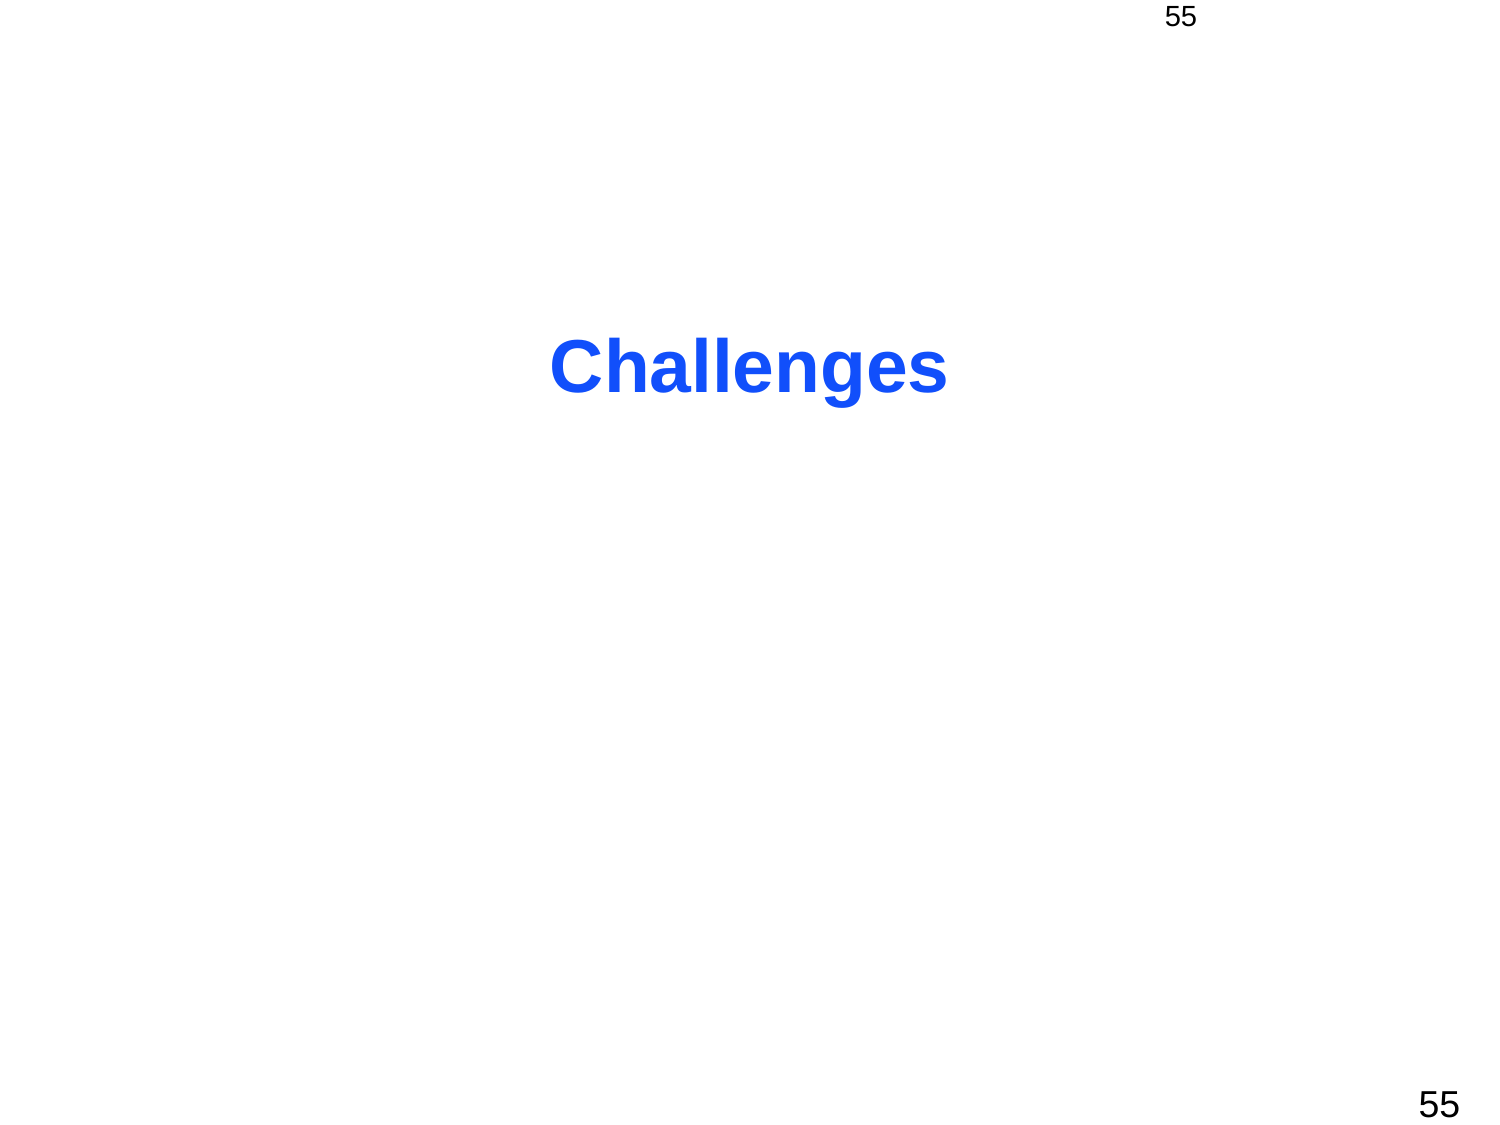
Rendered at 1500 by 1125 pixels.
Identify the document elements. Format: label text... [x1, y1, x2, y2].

title Challenges [112, 174, 1388, 417]
slide_number 55 [1149, 0, 1500, 50]
